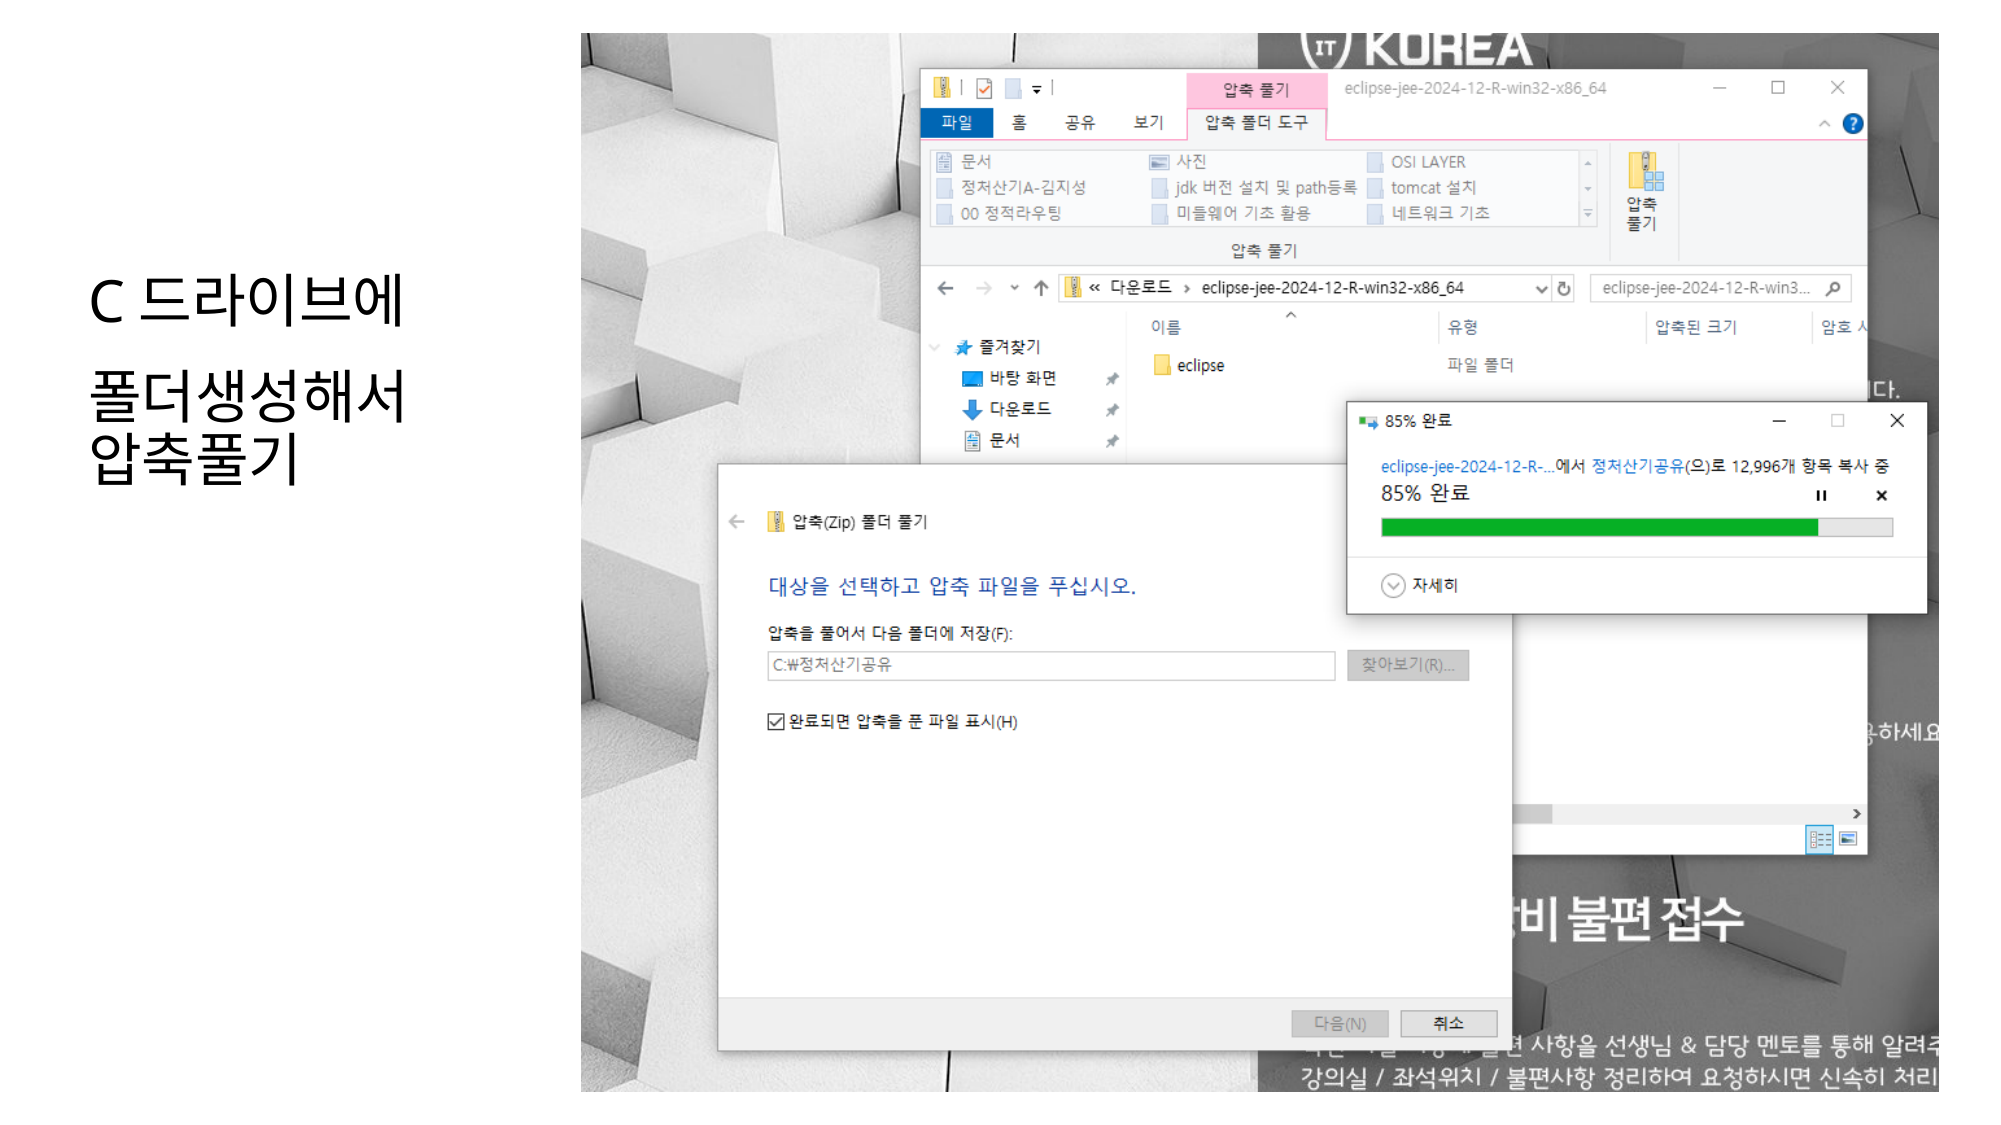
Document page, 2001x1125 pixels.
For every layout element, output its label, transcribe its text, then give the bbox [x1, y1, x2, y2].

picture [581, 33, 1939, 1092]
list C드라이브에 폴더생성해서 압축풀기 [68, 252, 435, 1000]
